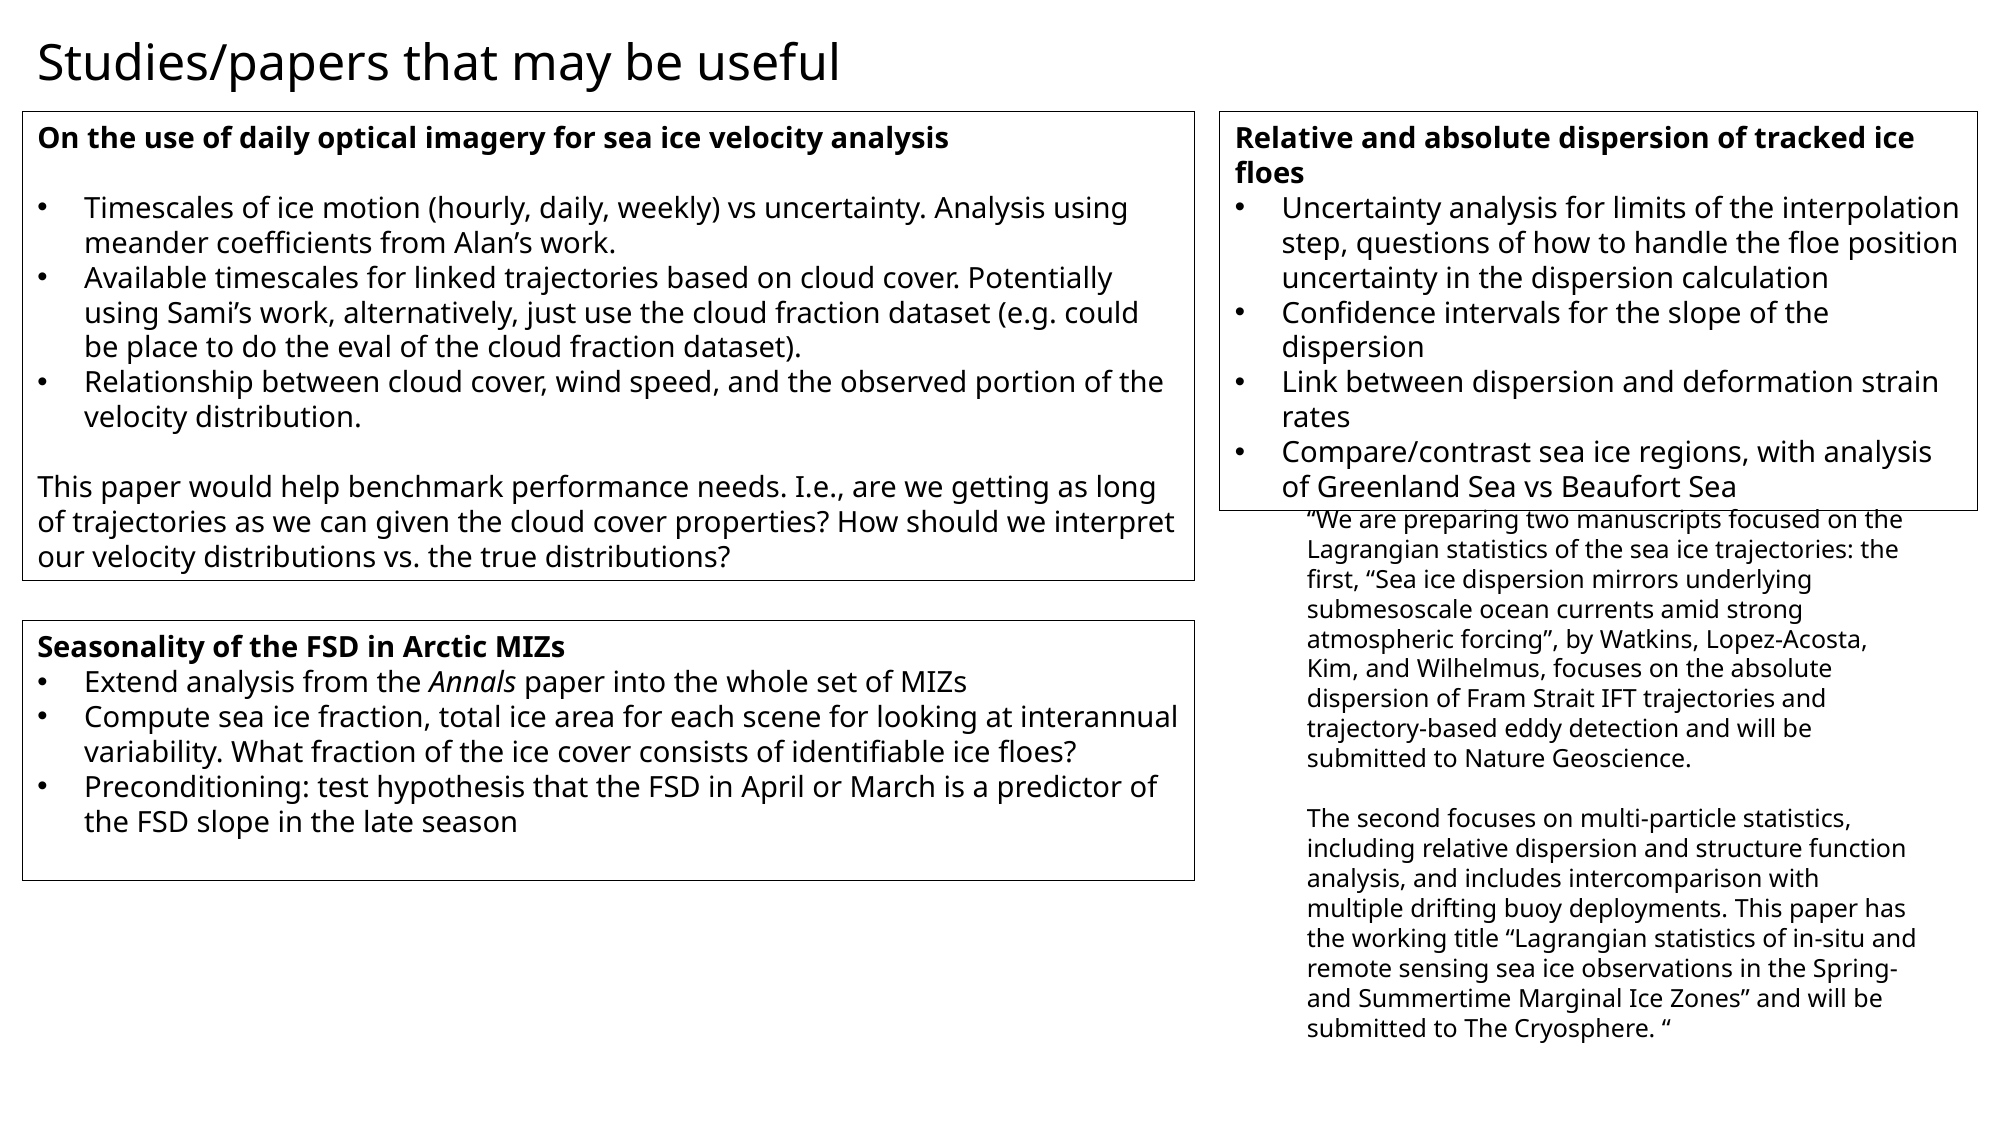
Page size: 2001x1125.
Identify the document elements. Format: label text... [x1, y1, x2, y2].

text_box “We are preparing two manuscripts focused on the Lagrangian statistics of the sea ice trajectories: the first, “Sea ice dispersion mirrors underlying submesoscale ocean currents amid strong atmospheric forcing”, by Watkins, Lopez-Acosta, Kim, and Wilhelmus, focuses on the absolute dispersion of Fram Strait IFT trajectories and trajectory-based eddy detection and will be submitted to Nature Geoscience. The second focuses on multi-particle statistics, including relative dispersion and structure function analysis, and includes intercomparison with multiple drifting buoy deployments. This paper has the working title “Lagrangian statistics of in-situ and remote sensing sea ice observations in the Spring- and Summertime Marginal Ice Zones” and will be submitted to The Cryosphere. “ [1292, 495, 1938, 1050]
text_box Seasonality of the FSD in Arctic MIZs Extend analysis from the Annals paper into the whole set of MIZs Compute sea ice fraction, total ice area for each scene for looking at interannual variability. What fraction of the ice cover consists of identifiable ice floes? Preconditioning: test hypothesis that the FSD in April or March is a predictor of the FSD slope in the late season [22, 620, 1195, 881]
text_box Relative and absolute dispersion of tracked ice floes Uncertainty analysis for limits of the interpolation step, questions of how to handle the floe position uncertainty in the dispersion calculation Confidence intervals for the slope of the dispersion Link between dispersion and deformation strain rates Compare/contrast sea ice regions, with analysis of Greenland Sea vs Beaufort Sea [1219, 111, 1978, 511]
text_box On the use of daily optical imagery for sea ice velocity analysis Timescales of ice motion (hourly, daily, weekly) vs uncertainty. Analysis using meander coefficients from Alan’s work. Available timescales for linked trajectories based on cloud cover. Potentially using Sami’s work, alternatively, just use the cloud fraction dataset (e.g. could be place to do the eval of the cloud fraction dataset). Relationship between cloud cover, wind speed, and the observed portion of the velocity distribution. This paper would help benchmark performance needs. I.e., are we getting as long of trajectories as we can given the cloud cover properties? How should we interpret our velocity distributions vs. the true distributions? [22, 111, 1195, 581]
text_box Studies/papers that may be useful [22, 29, 1748, 112]
